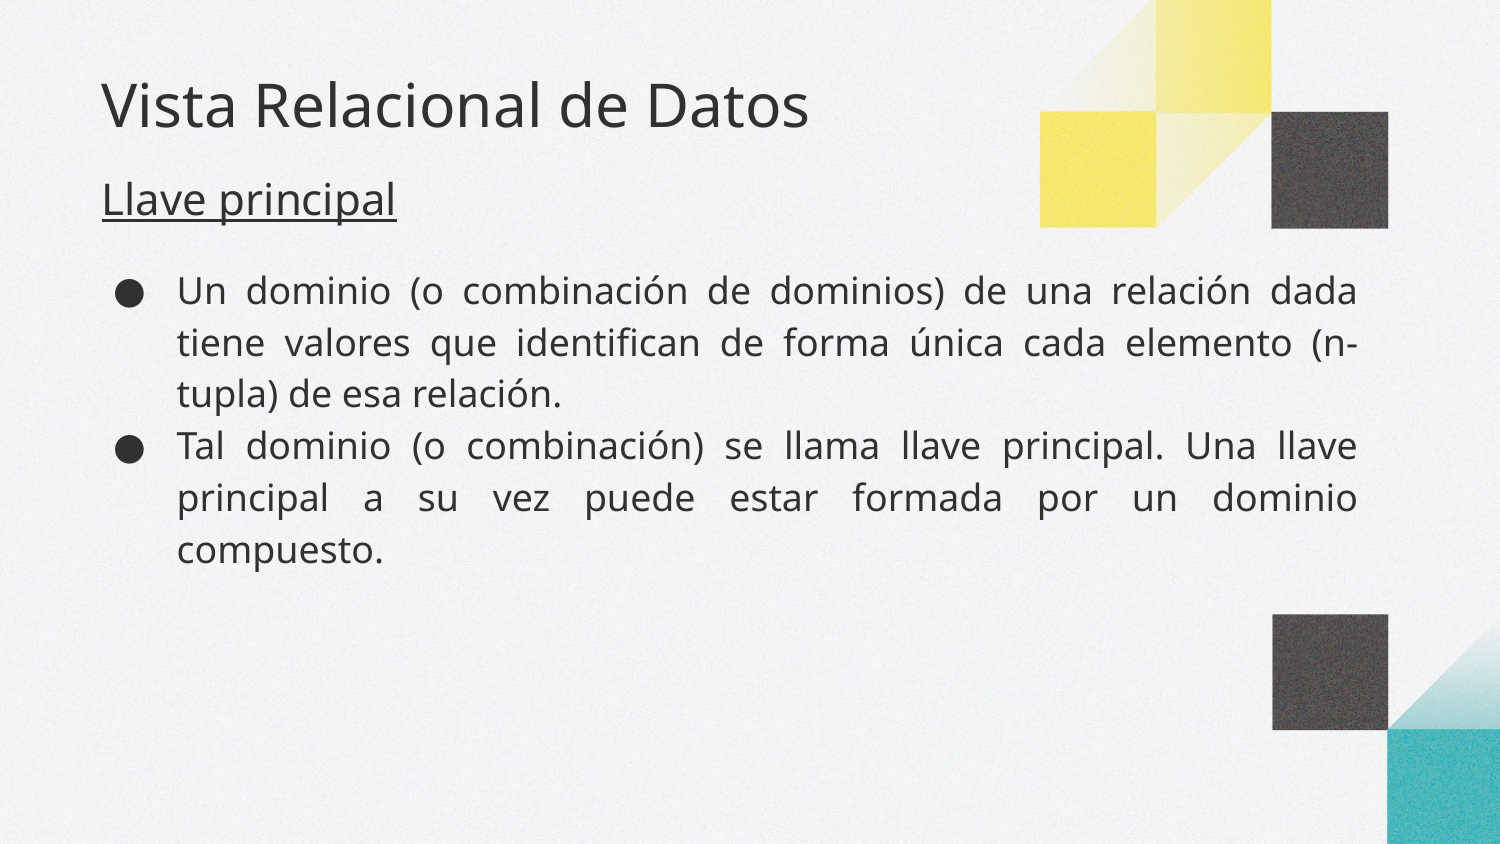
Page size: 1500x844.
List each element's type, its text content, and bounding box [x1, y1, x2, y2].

title Vista Relacional de Datos [86, 56, 1128, 150]
subtitle Un dominio (o combinación de dominios) de una relación dada tiene valores que identifican de forma única cada elemento (n-tupla) de esa relación. Tal dominio (o combinación) se llama llave principal. Una llave principal a su vez puede estar formada por un dominio compuesto. [86, 245, 1375, 844]
picture [0, 0, 1500, 844]
title Llave principal [86, 150, 1128, 246]
